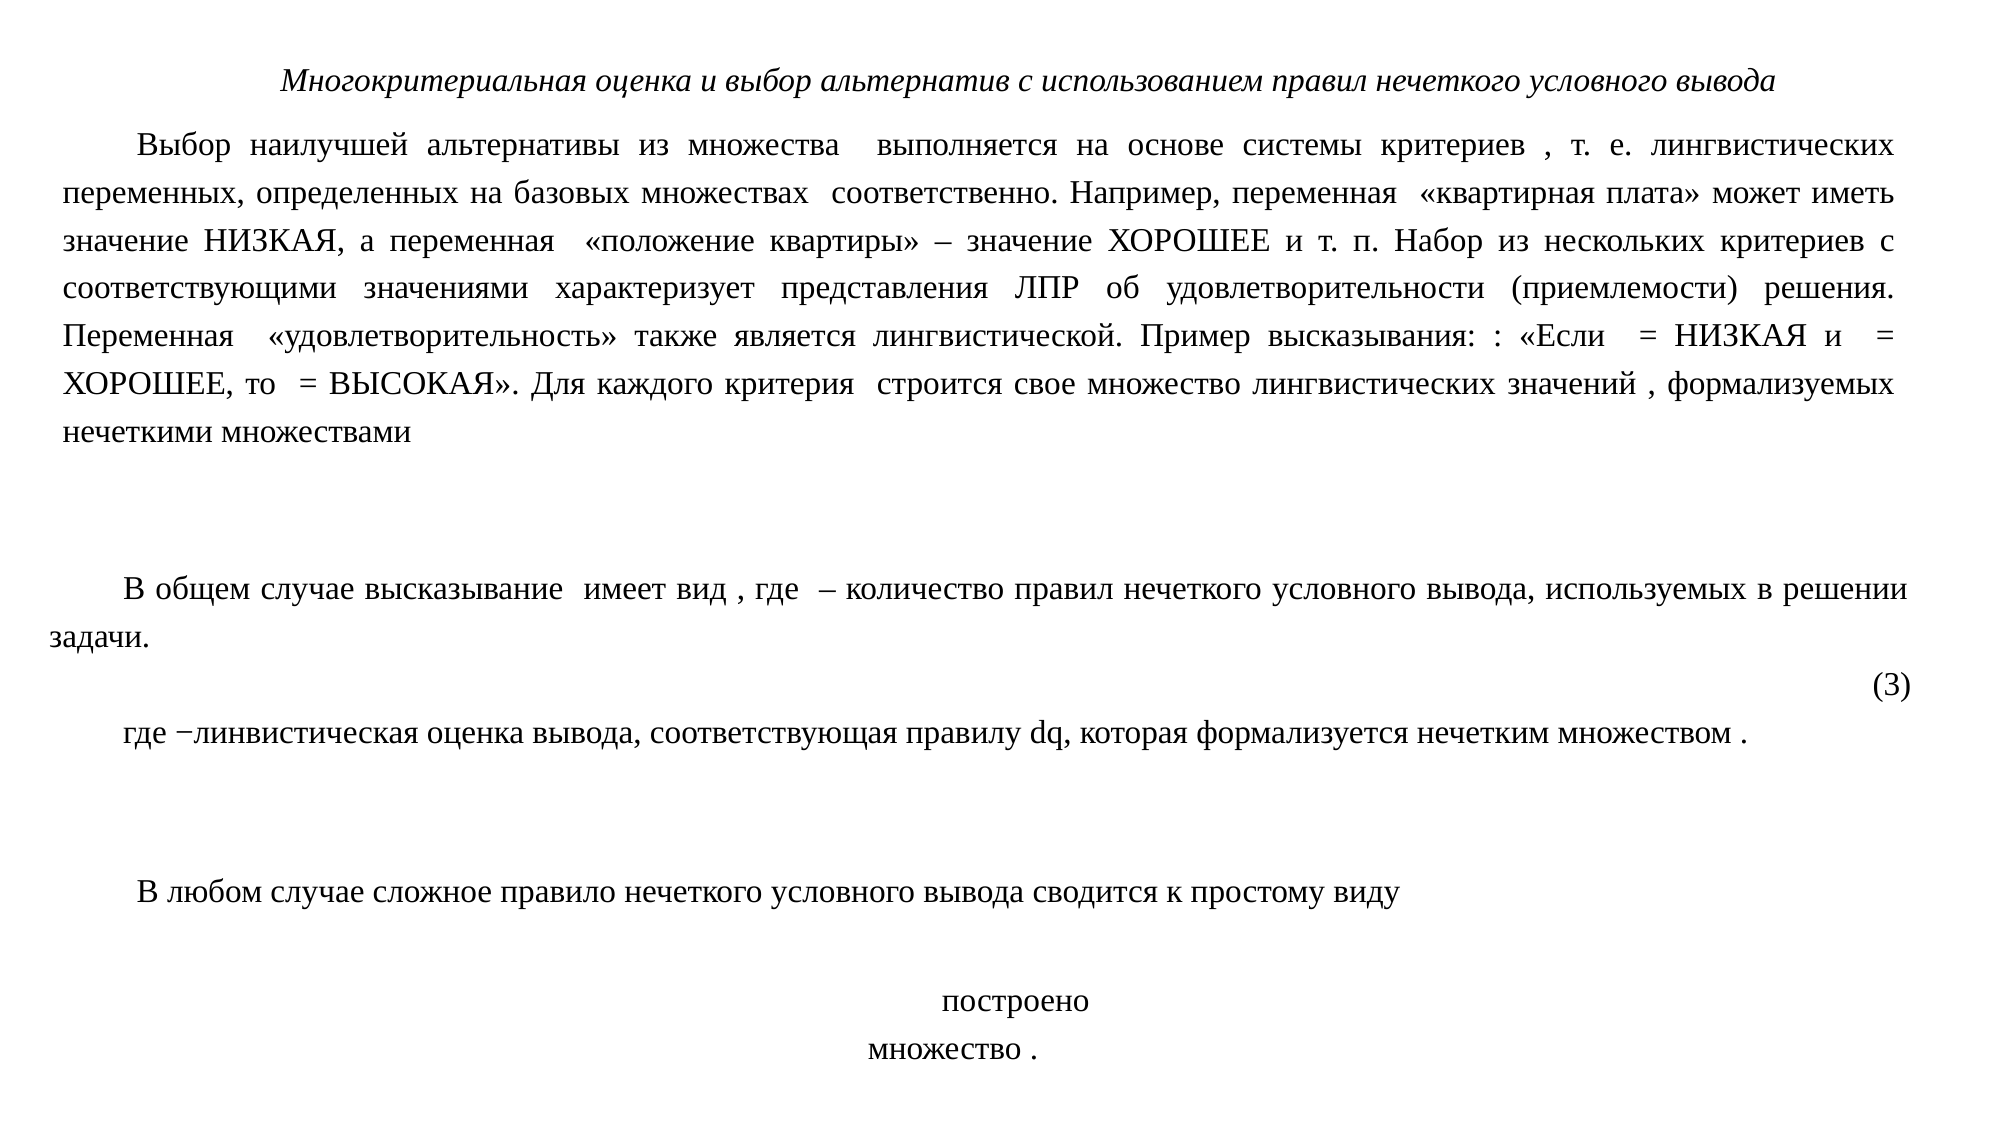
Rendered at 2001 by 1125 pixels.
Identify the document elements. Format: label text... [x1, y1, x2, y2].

text_box Многокритериальная оценка и выбор альтернатив с использованием правил нечеткого условного вывода [168, 42, 1850, 106]
